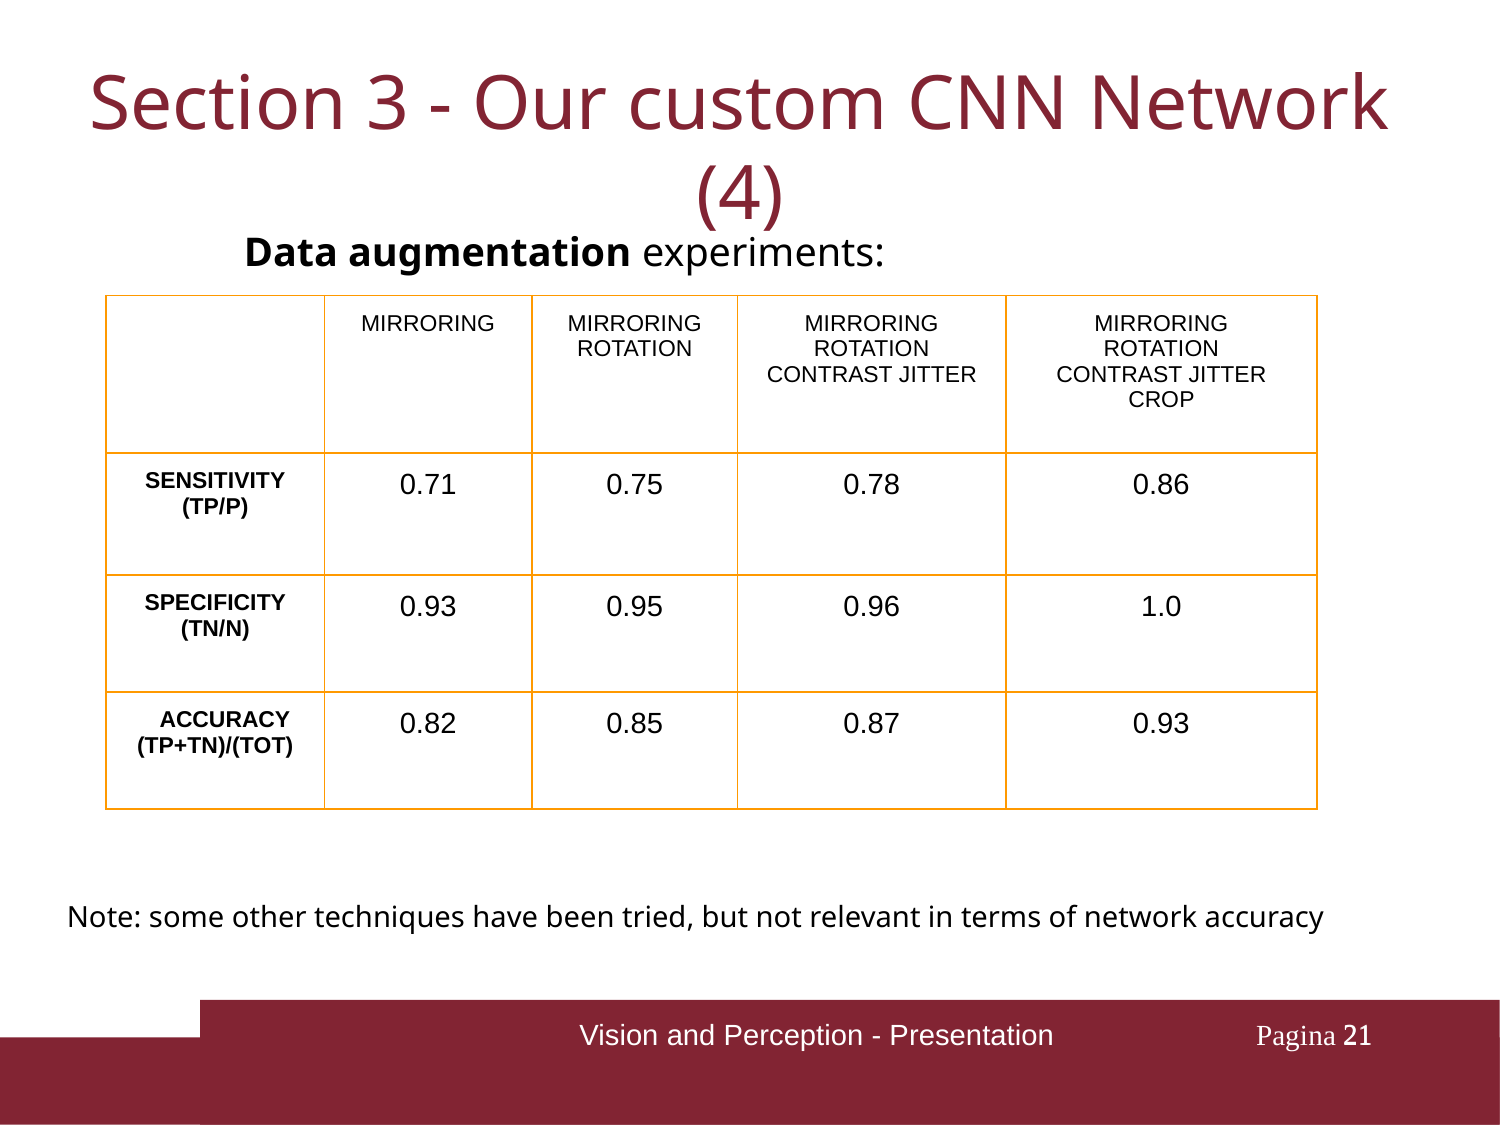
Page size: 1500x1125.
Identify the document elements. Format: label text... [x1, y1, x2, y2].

table_cell SENSITIVITY (TP/P) [107, 454, 324, 574]
table_cell 0.87 [738, 693, 1005, 808]
table_header MIRRORING [325, 296, 531, 452]
table_header MIRRORING ROTATION CONTRAST JITTER CROP [1007, 296, 1316, 452]
title Section 3 - Our custom CNN Network (4) [51, 46, 1429, 131]
table_header [107, 296, 324, 452]
text_box Vision and Perception - Presentation [132, 1008, 1500, 1125]
slide_number Pagina 21 [1074, 1008, 1388, 1084]
table_cell 1.0 [1007, 576, 1316, 691]
table_cell 0.93 [1007, 693, 1316, 808]
table_cell 0.75 [533, 454, 737, 574]
table_cell ACCURACY (TP+TN)/(TOT) [107, 693, 324, 808]
text_box Note: some other techniques have been tried, but not relevant in terms of network accuracy [51, 883, 1493, 959]
table_cell 0.93 [325, 576, 531, 691]
table_header MIRRORING ROTATION CONTRAST JITTER [738, 296, 1005, 452]
table_cell 0.85 [533, 693, 737, 808]
table_cell 0.71 [325, 454, 531, 574]
table_cell 0.95 [533, 576, 737, 691]
table_cell 0.78 [738, 454, 1005, 574]
table_cell 0.86 [1007, 454, 1316, 574]
table_cell 0.96 [738, 576, 1005, 691]
text_box [722, 142, 753, 181]
table_header MIRRORING ROTATION [533, 296, 737, 452]
table_cell 0.82 [325, 693, 531, 808]
table_cell SPECIFICITY (TN/N) [107, 576, 324, 691]
text_box Data augmentation experiments: [229, 187, 940, 272]
